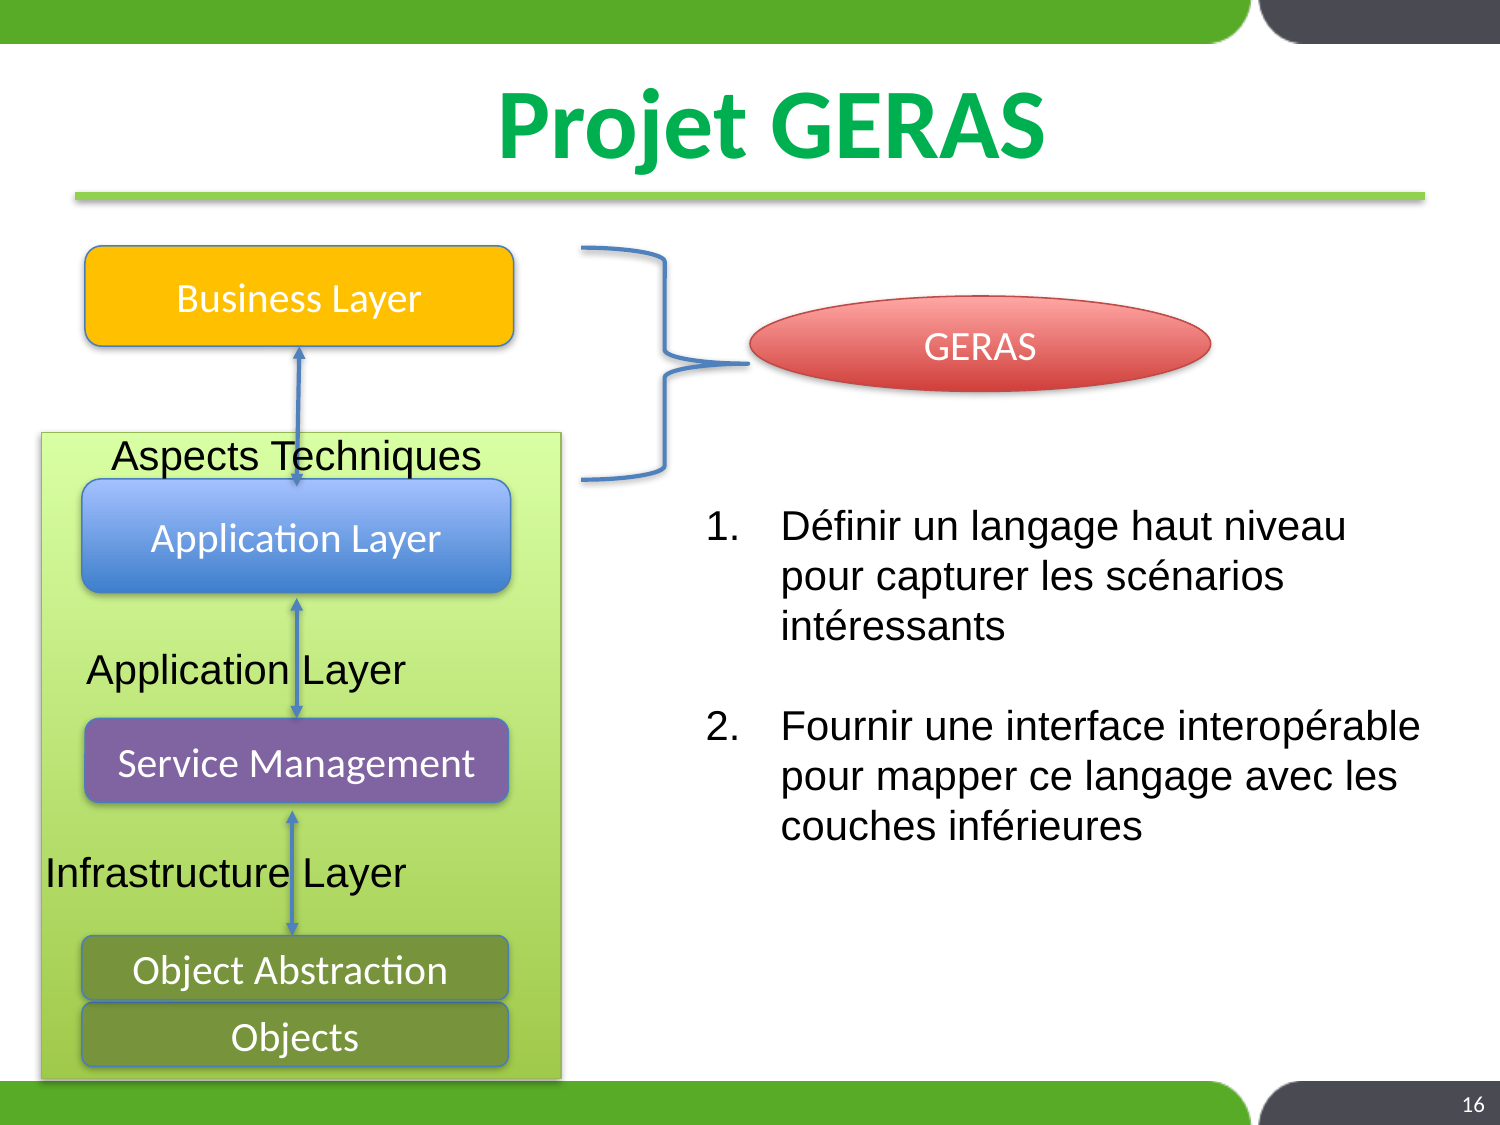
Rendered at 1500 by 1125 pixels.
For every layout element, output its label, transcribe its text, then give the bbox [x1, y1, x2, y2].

slide_number 16 [1267, 1081, 1500, 1125]
text_box Application Layer [304, 636, 473, 701]
text_box Infrastructure Layer [300, 838, 432, 904]
text_box Business Layer [84, 245, 515, 347]
text_box [581, 245, 751, 482]
text_box Aspects Techniques [304, 421, 553, 487]
text_box Aspects Techniques [41, 421, 291, 487]
text_box Infrastructure Layer [30, 838, 285, 904]
text_box Objects [81, 1004, 510, 1068]
text_box GERAS [749, 295, 1212, 393]
text_box Service Management [84, 717, 510, 804]
text_box Aspects Techniques [41, 432, 562, 1079]
text_box Application Layer [71, 636, 289, 701]
text_box Object Abstraction [81, 934, 510, 1001]
text_box Application Layer [81, 487, 512, 594]
text_box Définir un langage haut niveau pour capturer les scénarios intéressants Fournir une interface interopérable pour mapper ce langage avec les couches inférieures [690, 491, 1447, 857]
title Projet GERAS [75, 50, 1425, 181]
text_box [296, 345, 300, 488]
